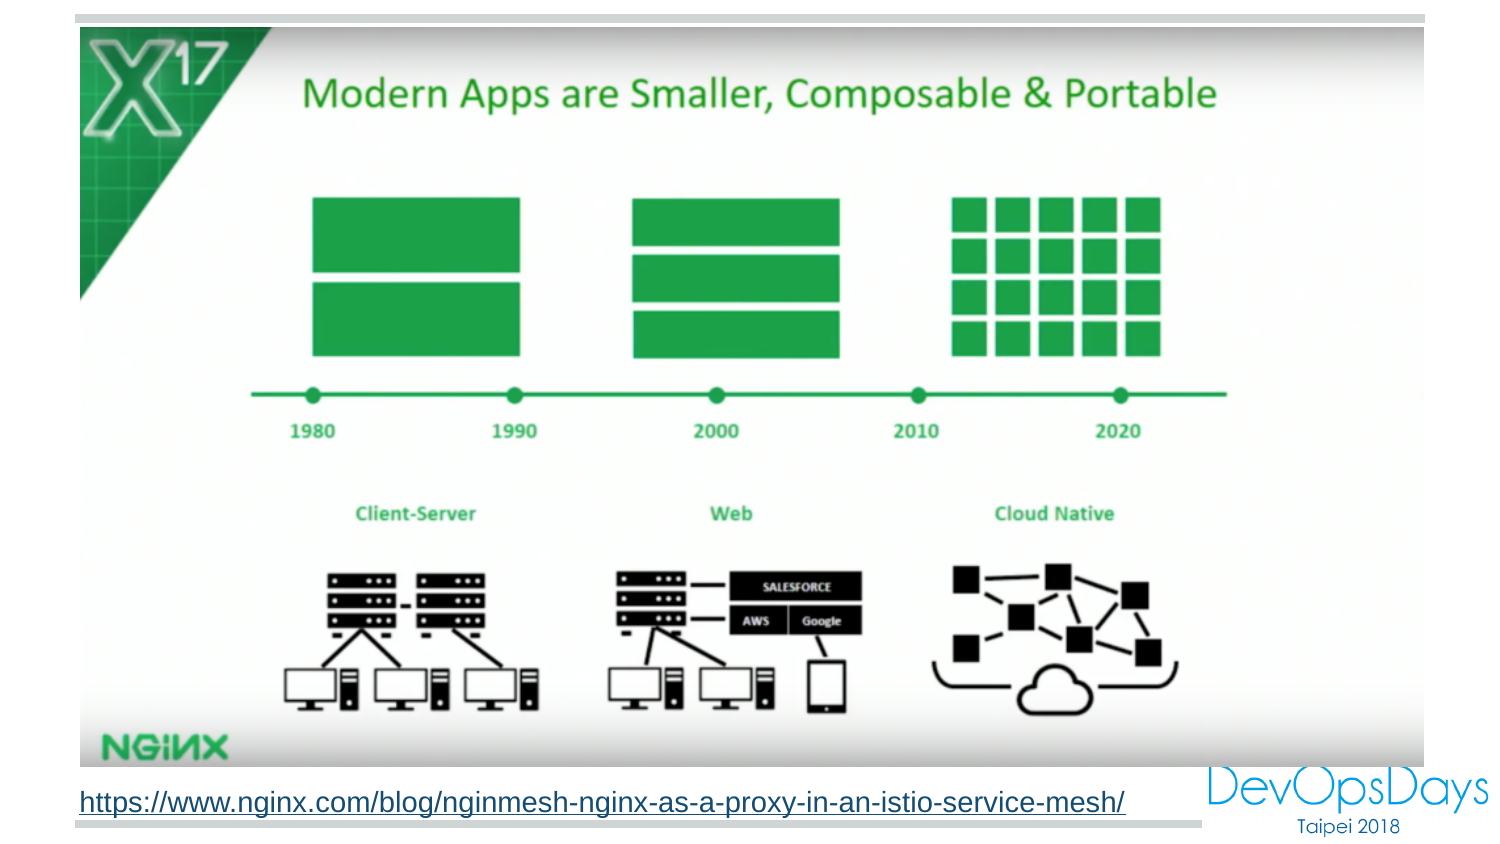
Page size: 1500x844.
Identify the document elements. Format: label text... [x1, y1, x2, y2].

picture [80, 26, 1494, 844]
text_box https://www.nginx.com/blog/nginmesh-nginx-as-a-proxy-in-an-istio-service-mesh/ [64, 775, 1142, 844]
